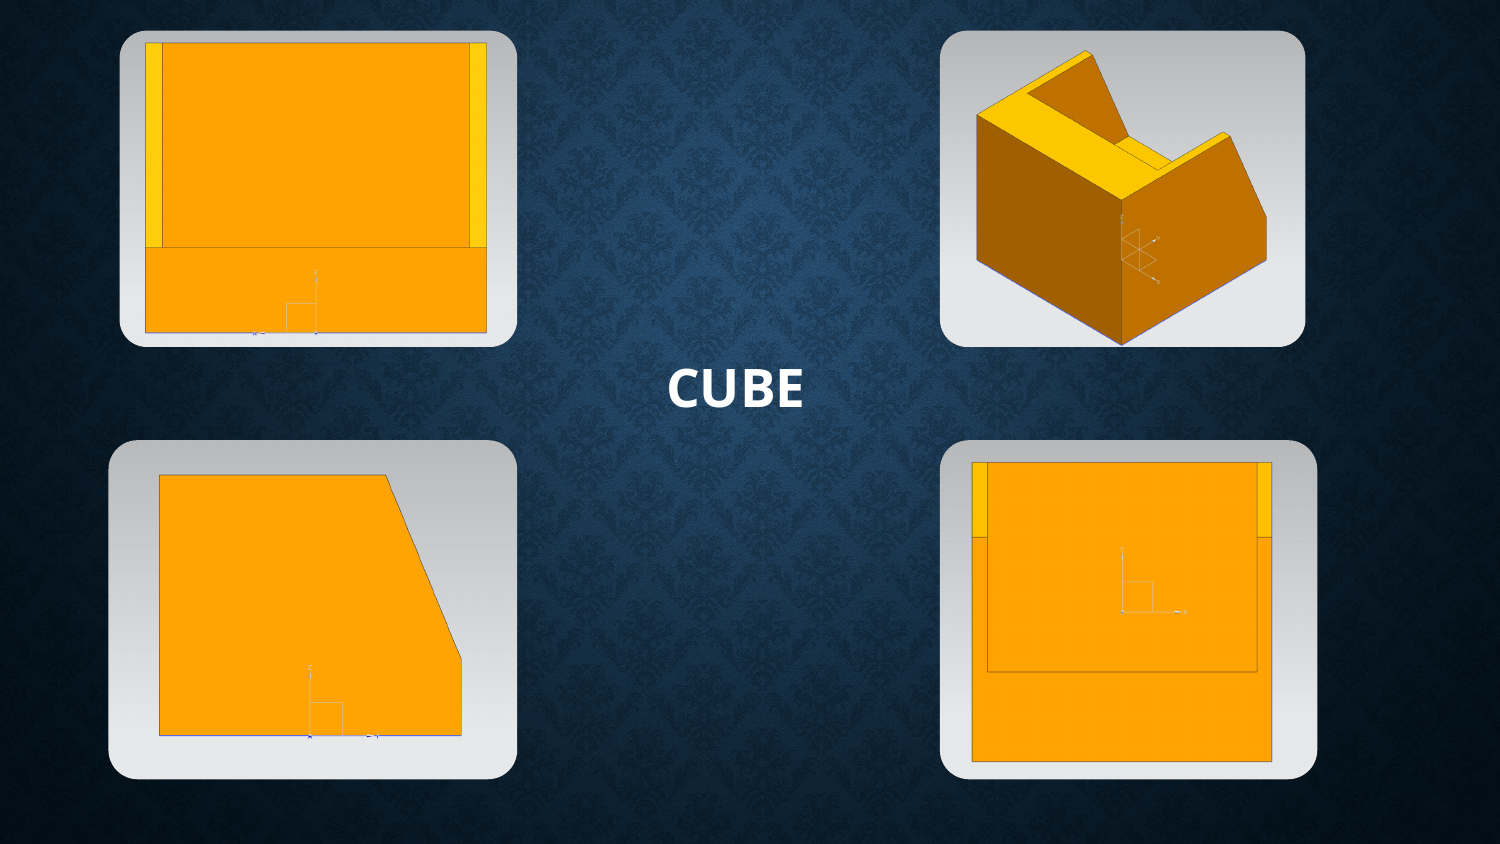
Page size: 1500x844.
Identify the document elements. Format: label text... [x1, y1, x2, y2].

title Cube [37, 346, 1435, 463]
picture [939, 439, 1318, 780]
picture [107, 439, 518, 780]
picture [939, 30, 1306, 348]
picture [119, 30, 518, 348]
